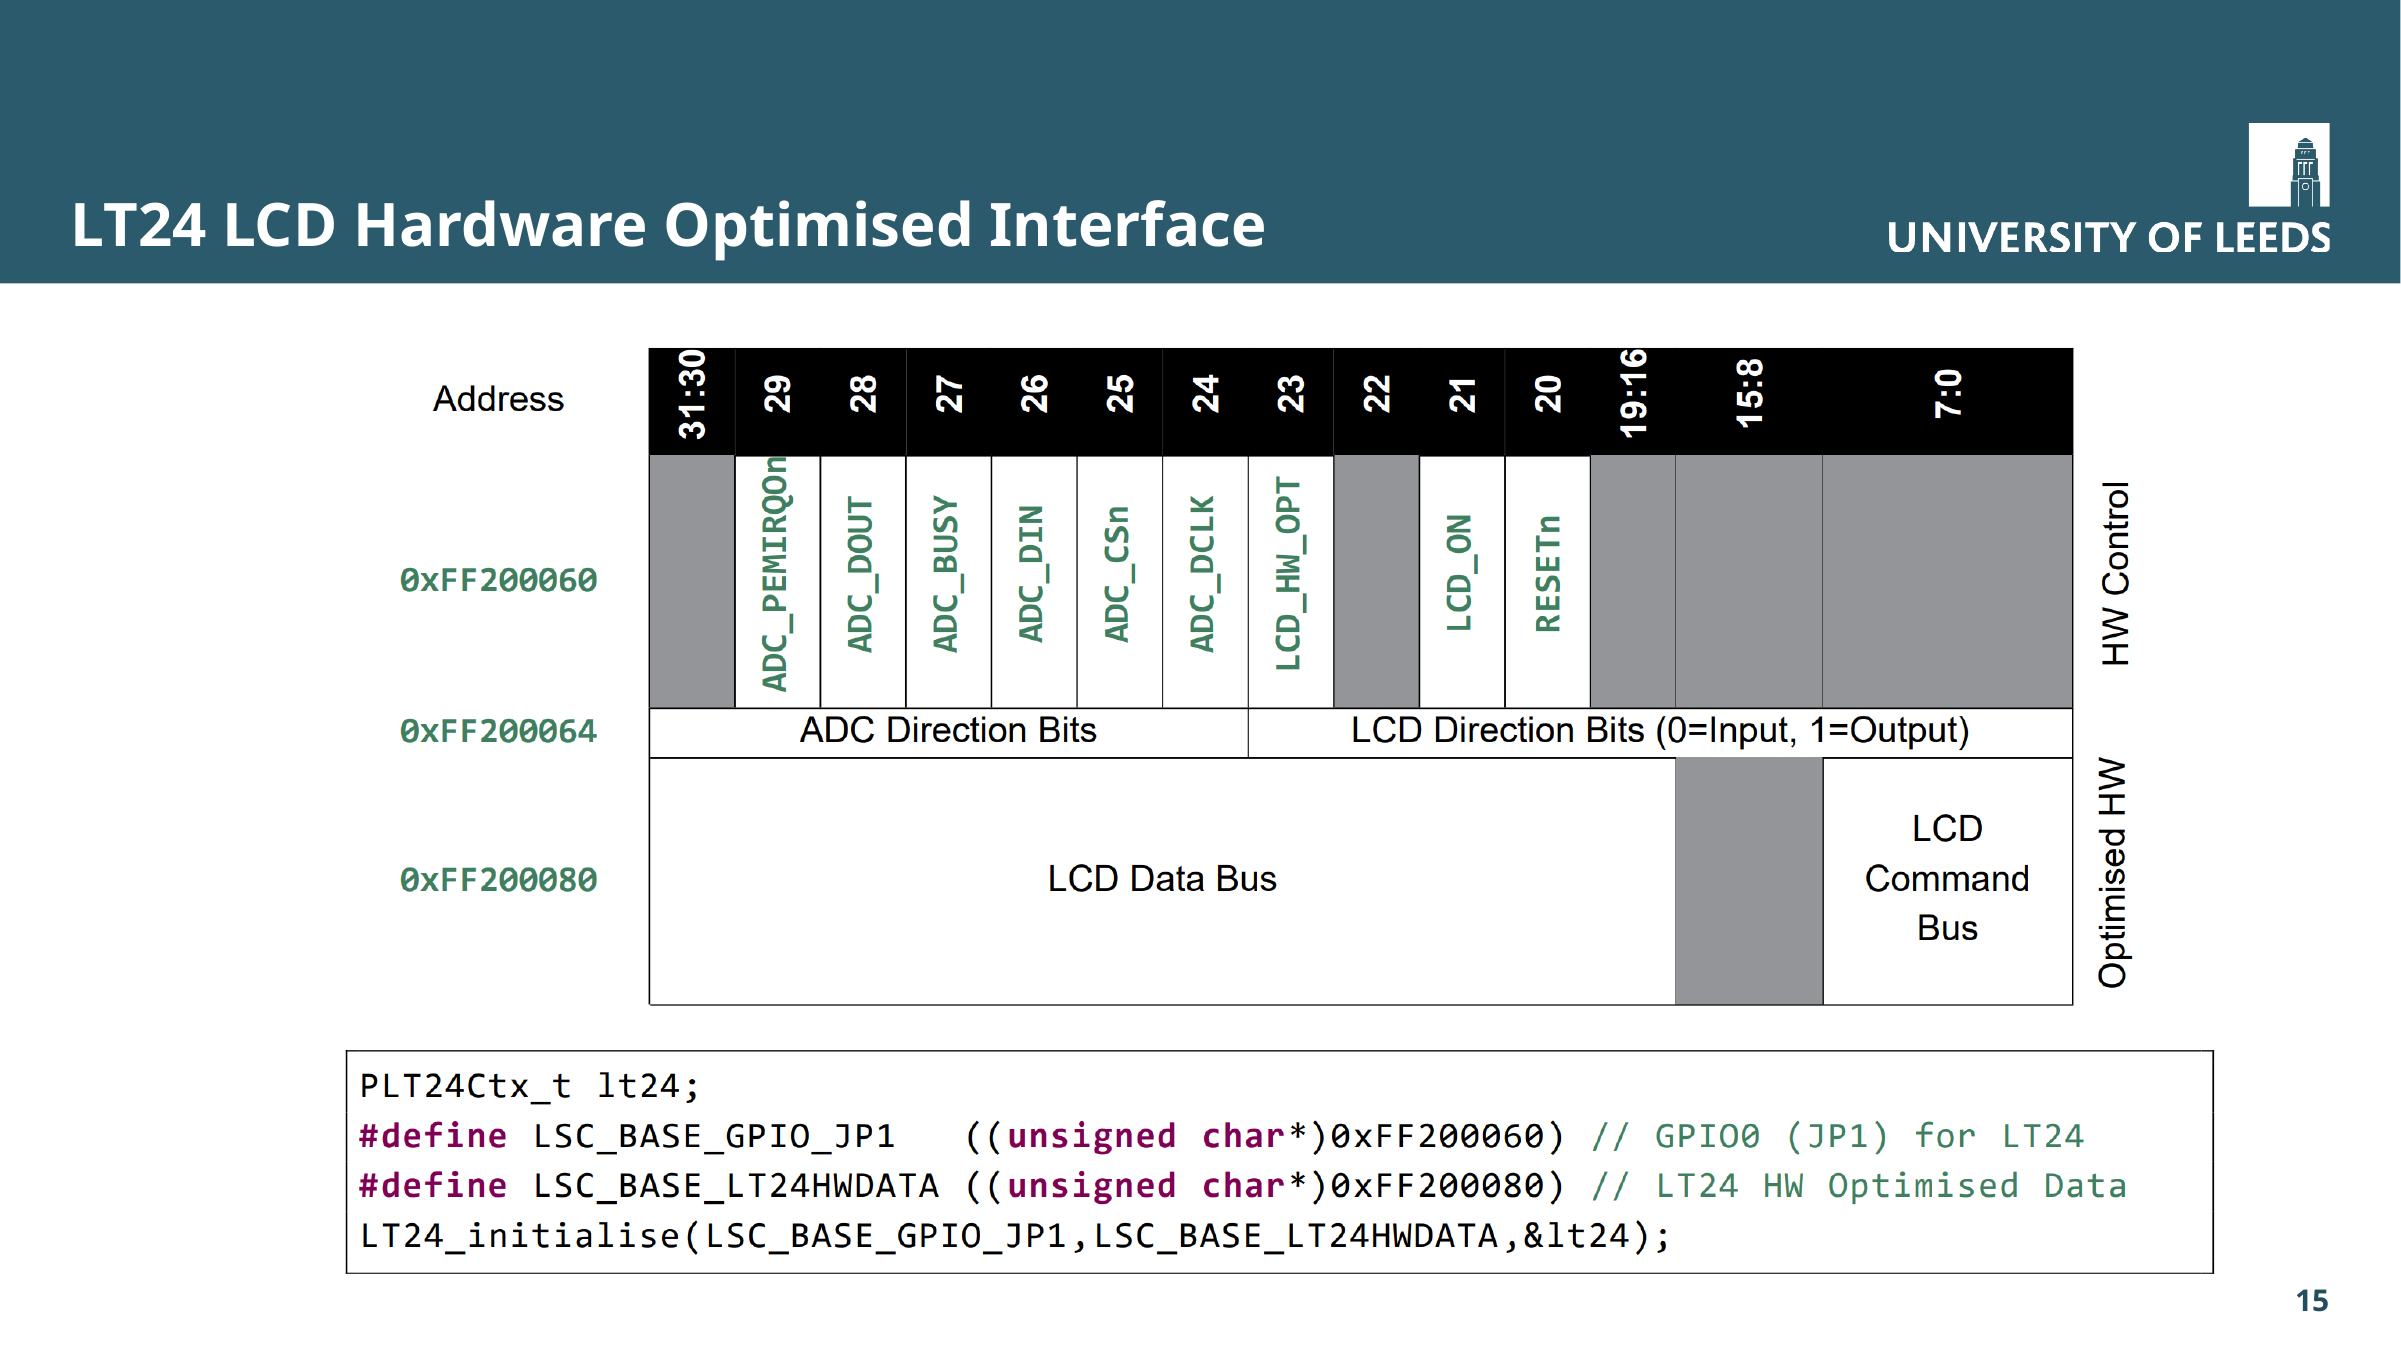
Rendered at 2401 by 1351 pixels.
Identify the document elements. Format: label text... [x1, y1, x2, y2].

picture [337, 1041, 2222, 1281]
title LT24 LCD Hardware Optimised Interface [70, 81, 1806, 259]
picture [349, 324, 2163, 1026]
